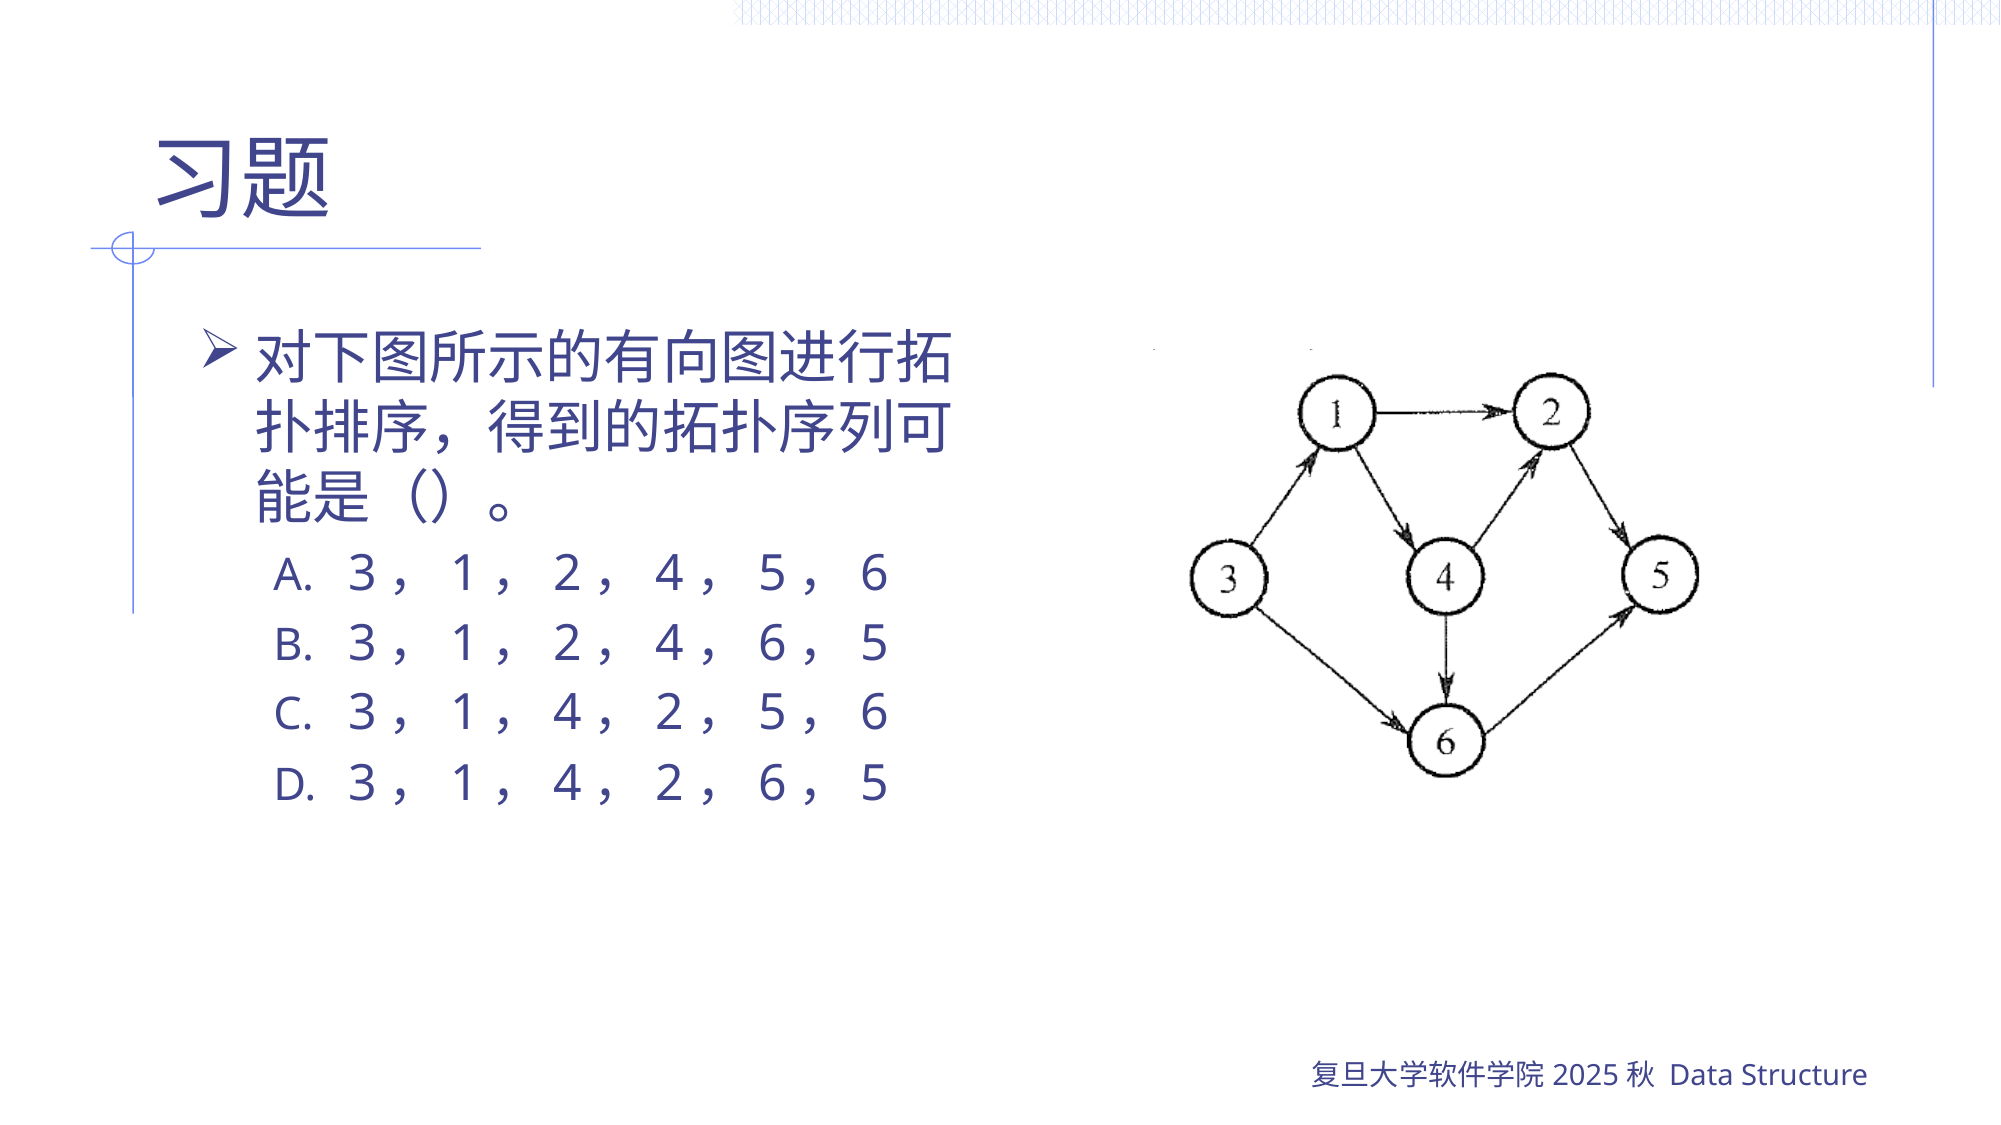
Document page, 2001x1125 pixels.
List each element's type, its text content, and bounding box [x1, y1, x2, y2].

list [1141, 349, 1749, 797]
list 对下图所示的有向图进行拓扑排序，得到的拓扑序列可能是（）。 3，1，2，4，5，6 3，1，2，4，6，5 3，1，4，2，5，6 3，1，4，2，6，5 [183, 312, 1017, 988]
title 习题 [133, 50, 1834, 238]
